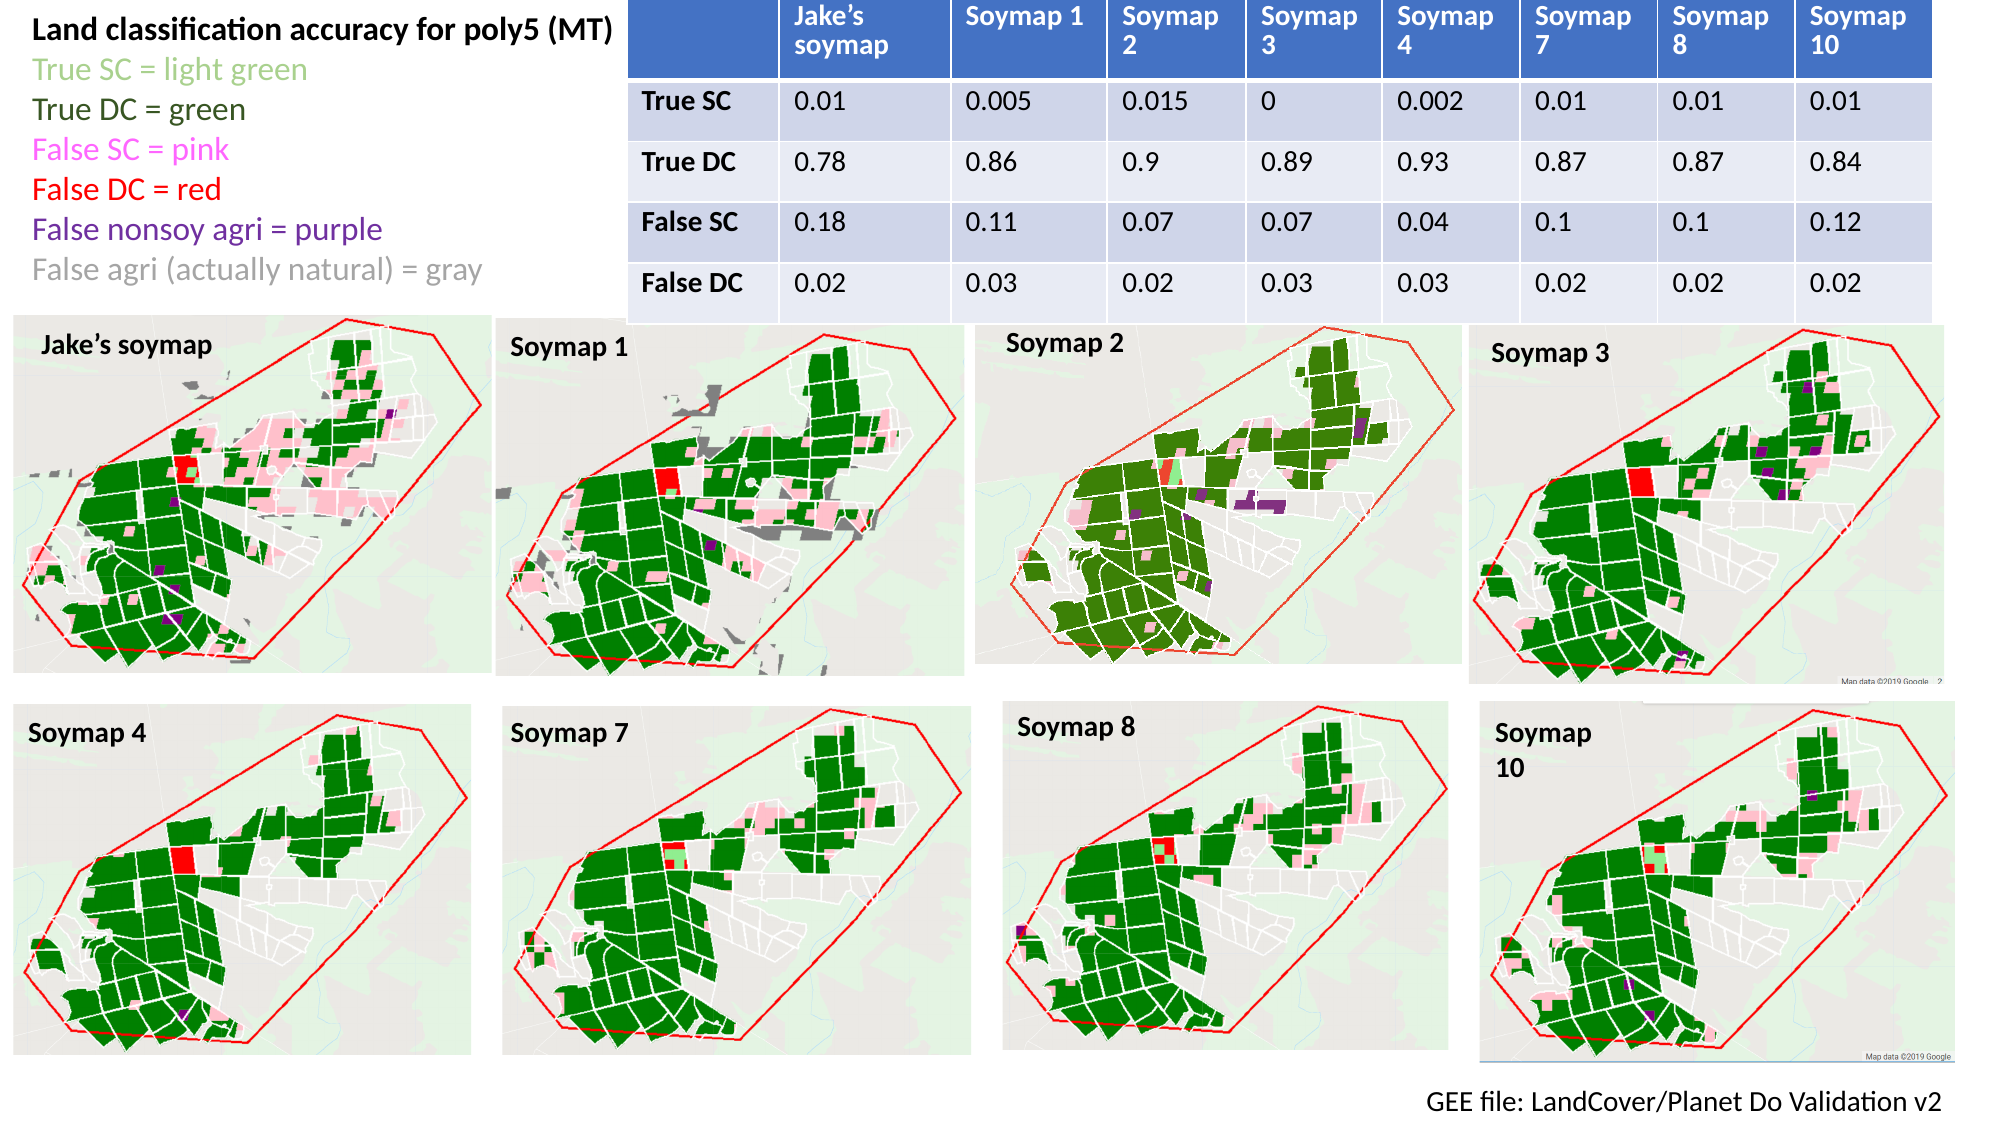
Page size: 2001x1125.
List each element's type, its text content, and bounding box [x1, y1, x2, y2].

table_cell 0.1 [1521, 203, 1657, 262]
table_header Jake’s soymap [780, 0, 950, 78]
text_box GEE file: LandCover/Planet Do Validation v2 [1411, 1074, 2000, 1125]
table_cell 0.02 [1108, 264, 1245, 315]
table_cell 0.86 [952, 142, 1106, 201]
picture [13, 315, 492, 673]
table_header Soymap 1 [952, 0, 1106, 78]
table_header Soymap 3 [1247, 0, 1381, 78]
picture [502, 706, 972, 1055]
table_cell 0.01 [1521, 83, 1657, 141]
table_cell 0.01 [1658, 83, 1794, 141]
table_cell 0.02 [1521, 264, 1657, 323]
table_cell 0.02 [1658, 264, 1794, 323]
table_header Soymap 8 [1658, 0, 1794, 78]
table_cell 0.03 [1247, 264, 1381, 315]
table_header [628, 0, 778, 78]
table_cell 0.03 [952, 264, 1106, 323]
picture [1479, 701, 1955, 1063]
table_cell 0.89 [1247, 142, 1381, 201]
table_cell 0.84 [1796, 142, 1932, 201]
table_cell False SC [628, 203, 778, 262]
table_header Soymap 4 [1383, 0, 1519, 78]
table_cell 0.005 [952, 83, 1106, 141]
table_header Soymap 2 [1108, 0, 1245, 78]
table_cell 0.002 [1383, 83, 1519, 141]
picture [975, 315, 1462, 664]
table_cell 0.07 [1247, 203, 1381, 262]
table_header Soymap 7 [1521, 0, 1657, 78]
table_cell 0 [1247, 83, 1381, 141]
table_cell 0.015 [1108, 83, 1245, 141]
table_header Soymap 10 [1796, 0, 1932, 78]
table_cell True DC [628, 142, 778, 201]
table_cell 0.18 [780, 203, 950, 262]
text_box Soymap 7 [495, 706, 502, 757]
table_cell 0.02 [1796, 264, 1932, 323]
picture [495, 317, 965, 676]
table_cell 0.78 [780, 142, 950, 201]
picture [1468, 325, 1945, 684]
table_cell 0.07 [1108, 203, 1245, 262]
table_cell 0.04 [1383, 203, 1519, 262]
table_cell False DC [628, 264, 778, 317]
picture [1002, 701, 1449, 1050]
table_cell 0.1 [1658, 203, 1794, 262]
table_cell True SC [628, 83, 778, 141]
table_cell 0.87 [1521, 142, 1657, 201]
table_cell 0.87 [1658, 142, 1794, 201]
table_cell 0.12 [1796, 203, 1932, 262]
picture [13, 704, 472, 1055]
table_cell 0.01 [1796, 83, 1932, 141]
table_cell 0.03 [1383, 264, 1519, 323]
table_cell 0.02 [780, 264, 950, 317]
text_box Land classification accuracy for poly5 (MT) True SC = light green True DC = green False SC = pink False DC = red False nonsoy agri = purple False agri (actually natural) = gray [17, 0, 626, 295]
table_cell 0.93 [1383, 142, 1519, 201]
table_cell 0.01 [780, 83, 950, 141]
table_cell 0.11 [952, 203, 1106, 262]
table_cell 0.9 [1108, 142, 1245, 201]
